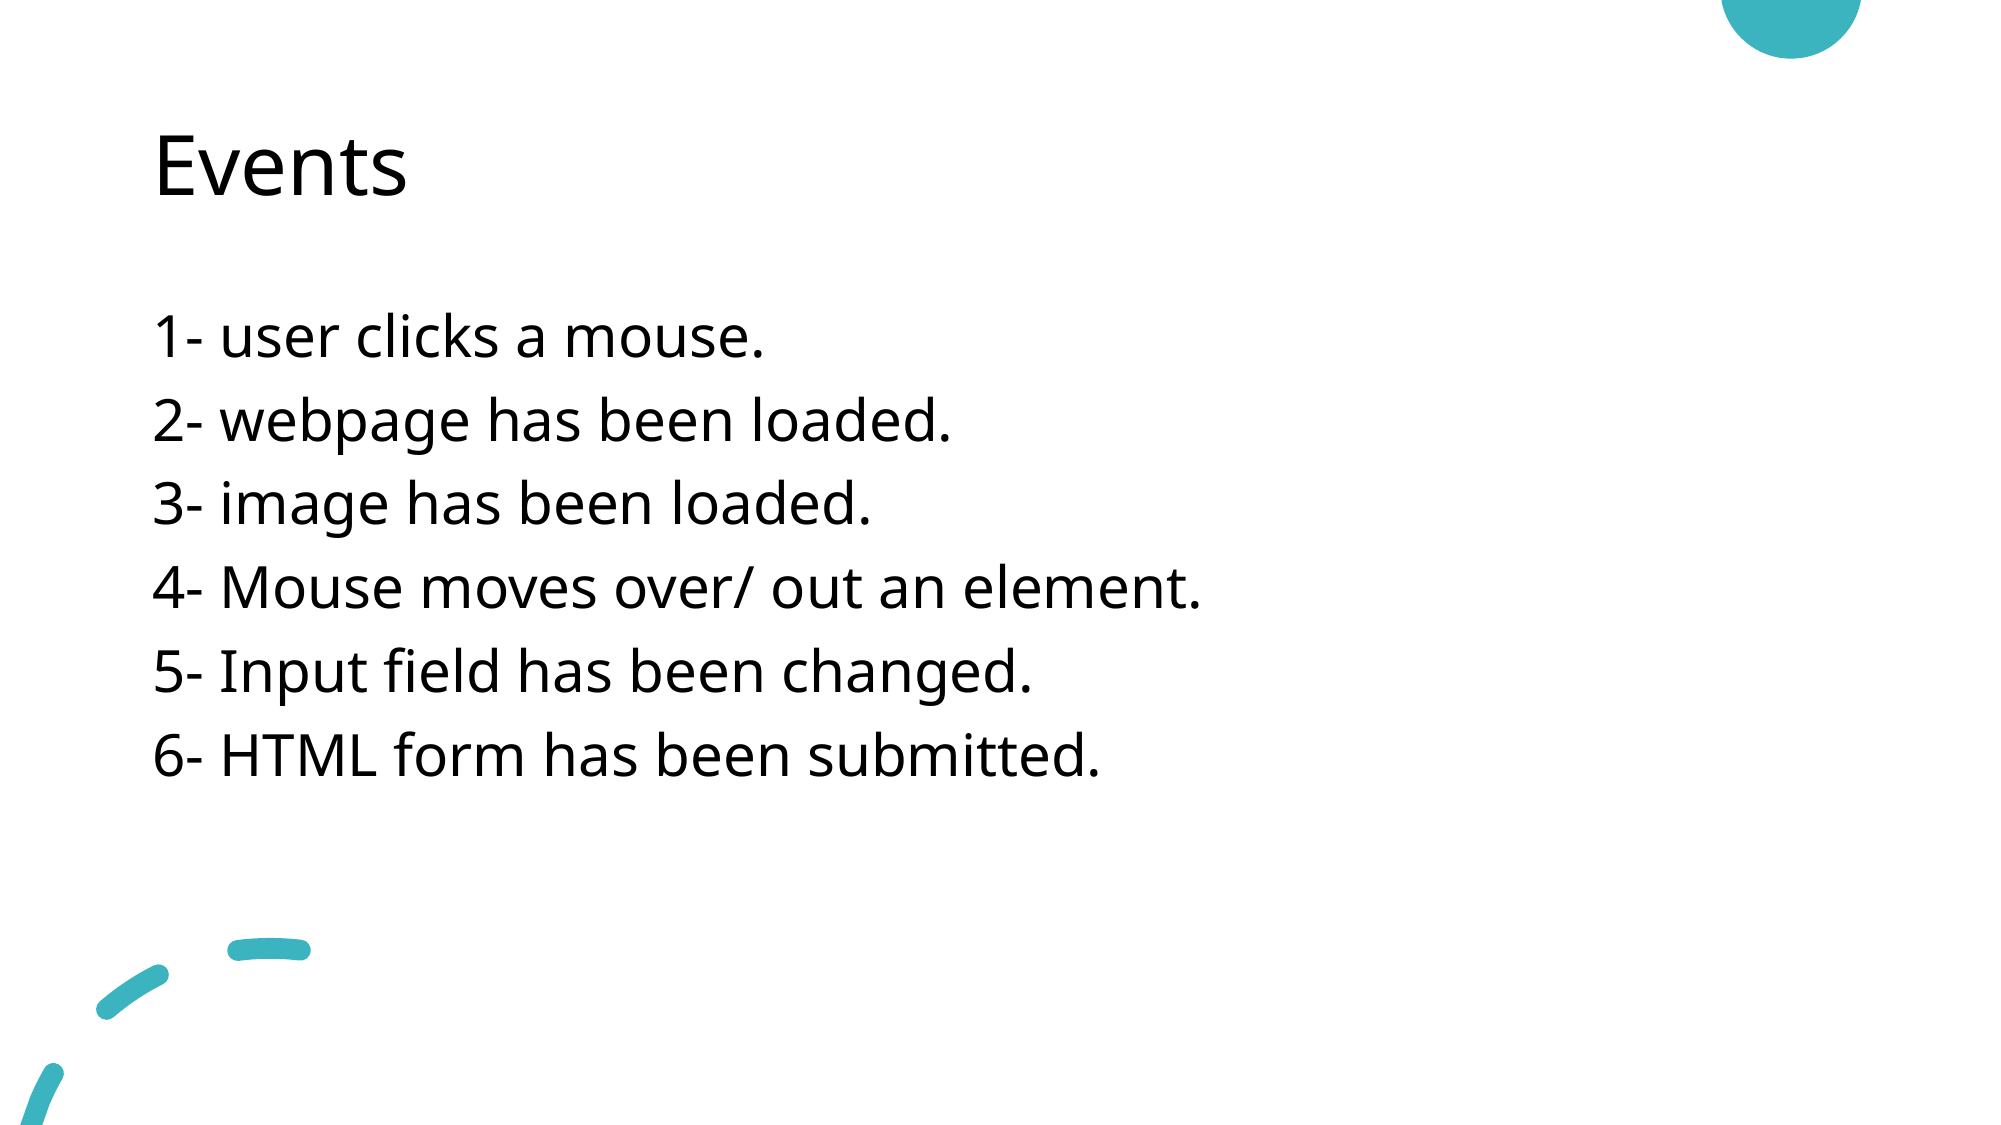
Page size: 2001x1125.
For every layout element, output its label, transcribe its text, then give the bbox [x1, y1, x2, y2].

list 1- user clicks a mouse. 2- webpage has been loaded. 3- image has been loaded. 4- Mouse moves over/ out an element. 5- Input field has been changed. 6- HTML form has been submitted. [137, 299, 1863, 933]
title Events [137, 59, 1863, 278]
